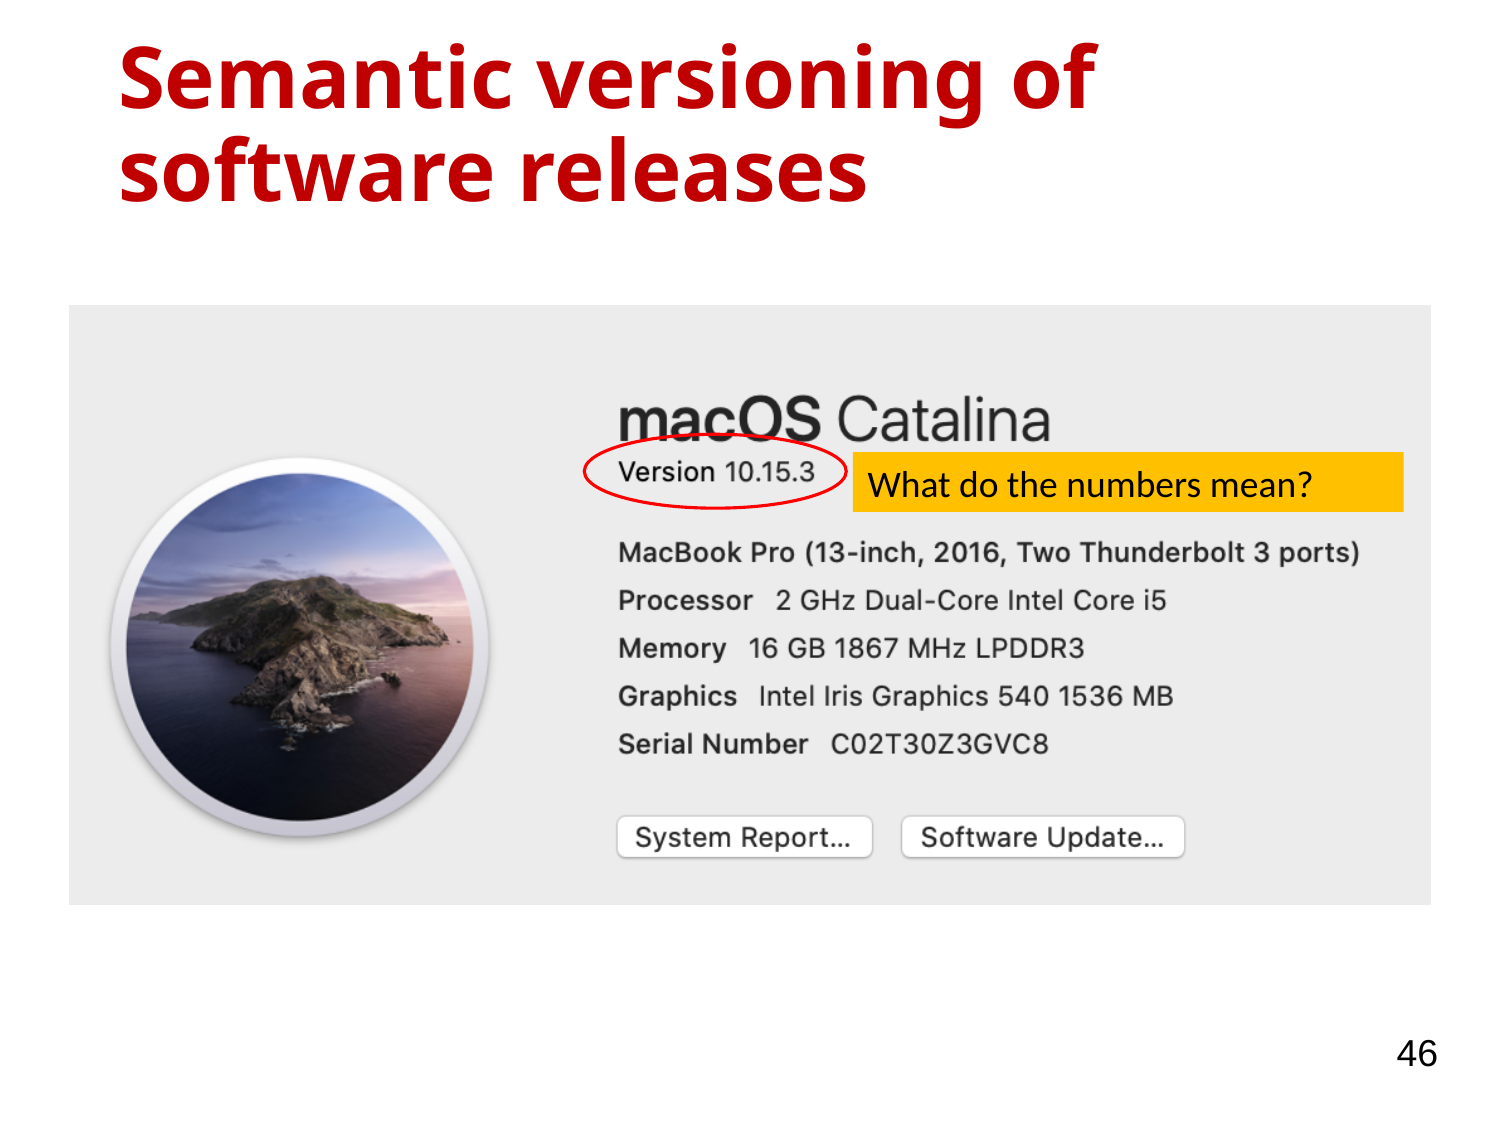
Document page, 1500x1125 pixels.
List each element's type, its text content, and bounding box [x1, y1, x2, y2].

title Semantic versioning of software releases [0, 0, 1500, 255]
picture [69, 305, 1431, 905]
slide_number 46 [1276, 1000, 1454, 1103]
